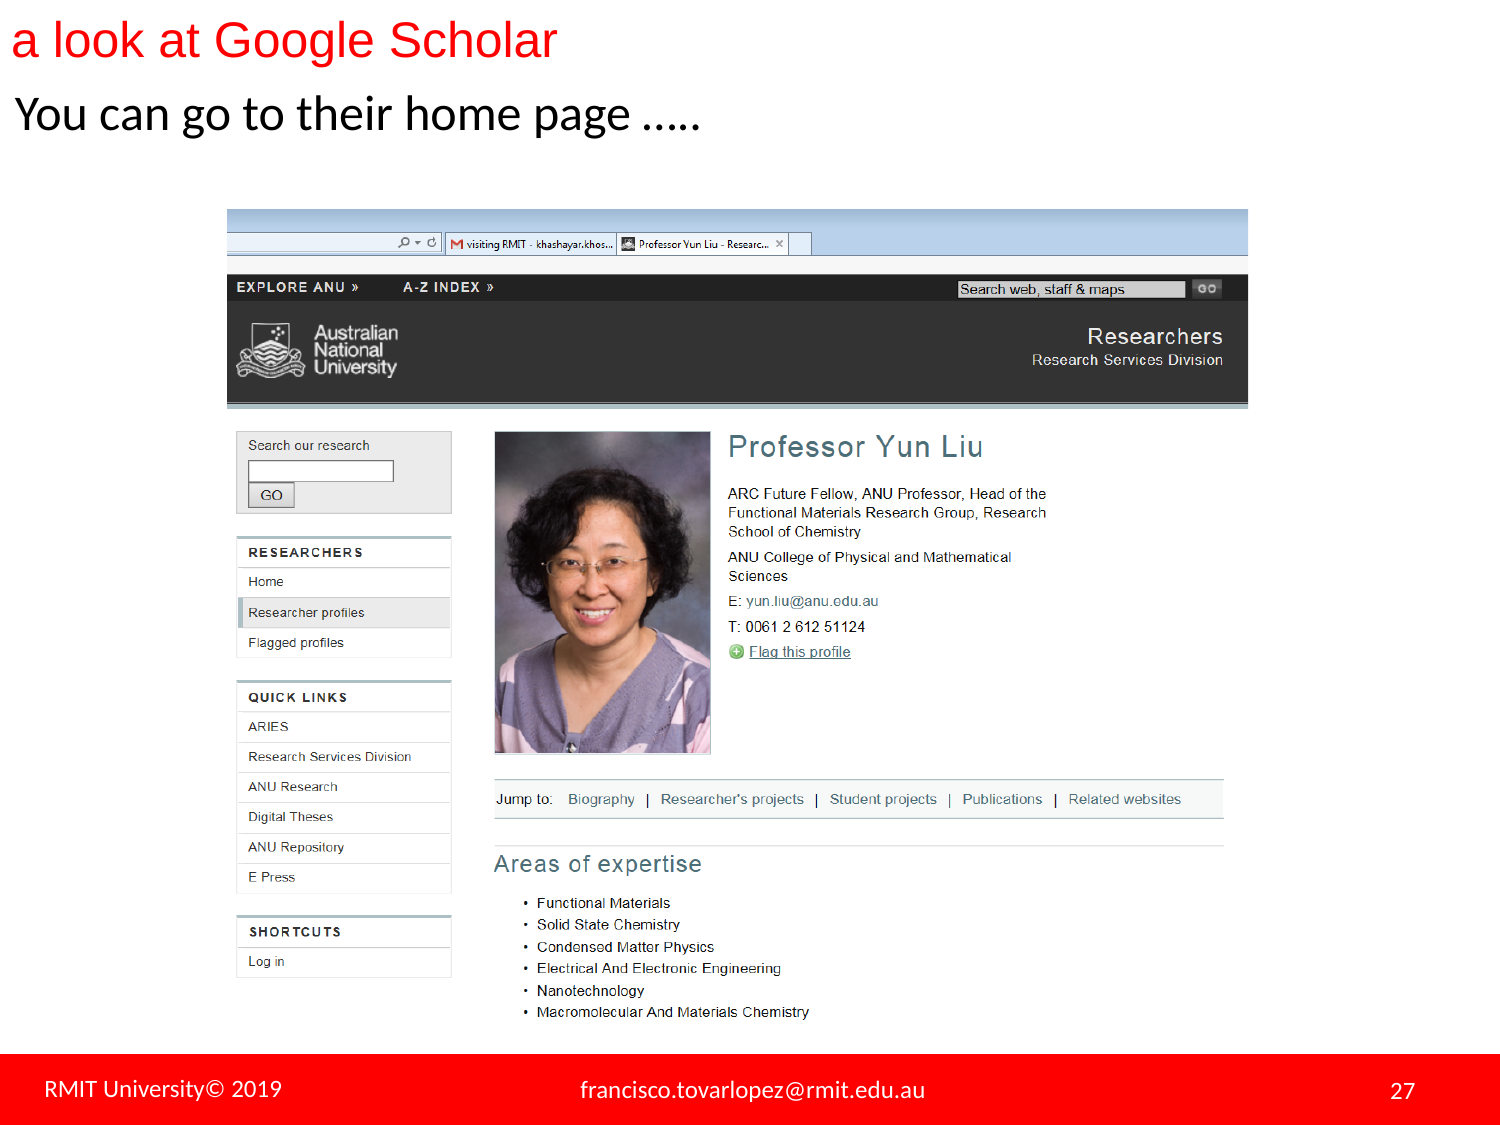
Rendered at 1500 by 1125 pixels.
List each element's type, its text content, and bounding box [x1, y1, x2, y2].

text_box You can go to their home page ….. [0, 72, 762, 148]
text_box Let’s take a look at Google Scholar [0, 0, 1044, 75]
slide_number 27 [1080, 1071, 1431, 1108]
picture [226, 208, 1249, 1036]
text_box [0, 1052, 1500, 1125]
text_box francisco.tovarlopez@rmit.edu.au [439, 1071, 1068, 1107]
text_box RMIT University© 2019 [29, 1069, 380, 1106]
